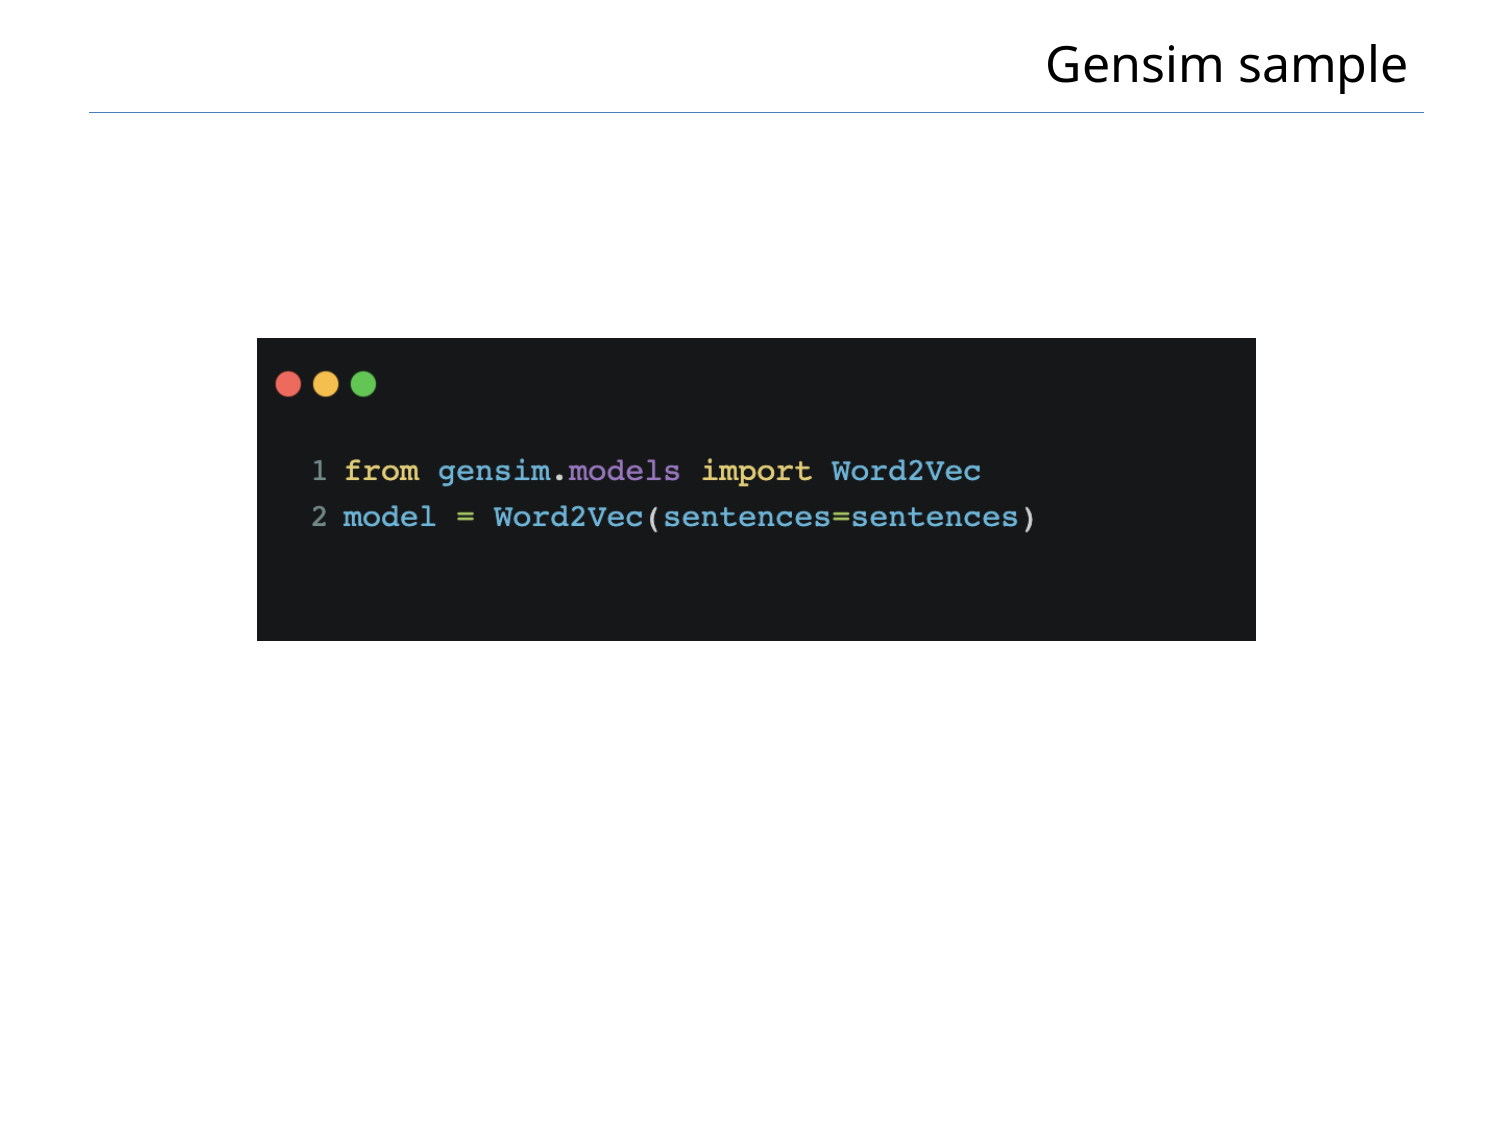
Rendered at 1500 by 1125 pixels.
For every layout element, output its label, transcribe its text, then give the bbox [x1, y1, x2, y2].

picture [257, 337, 1256, 641]
text_box Gensim sample [965, 25, 1424, 100]
